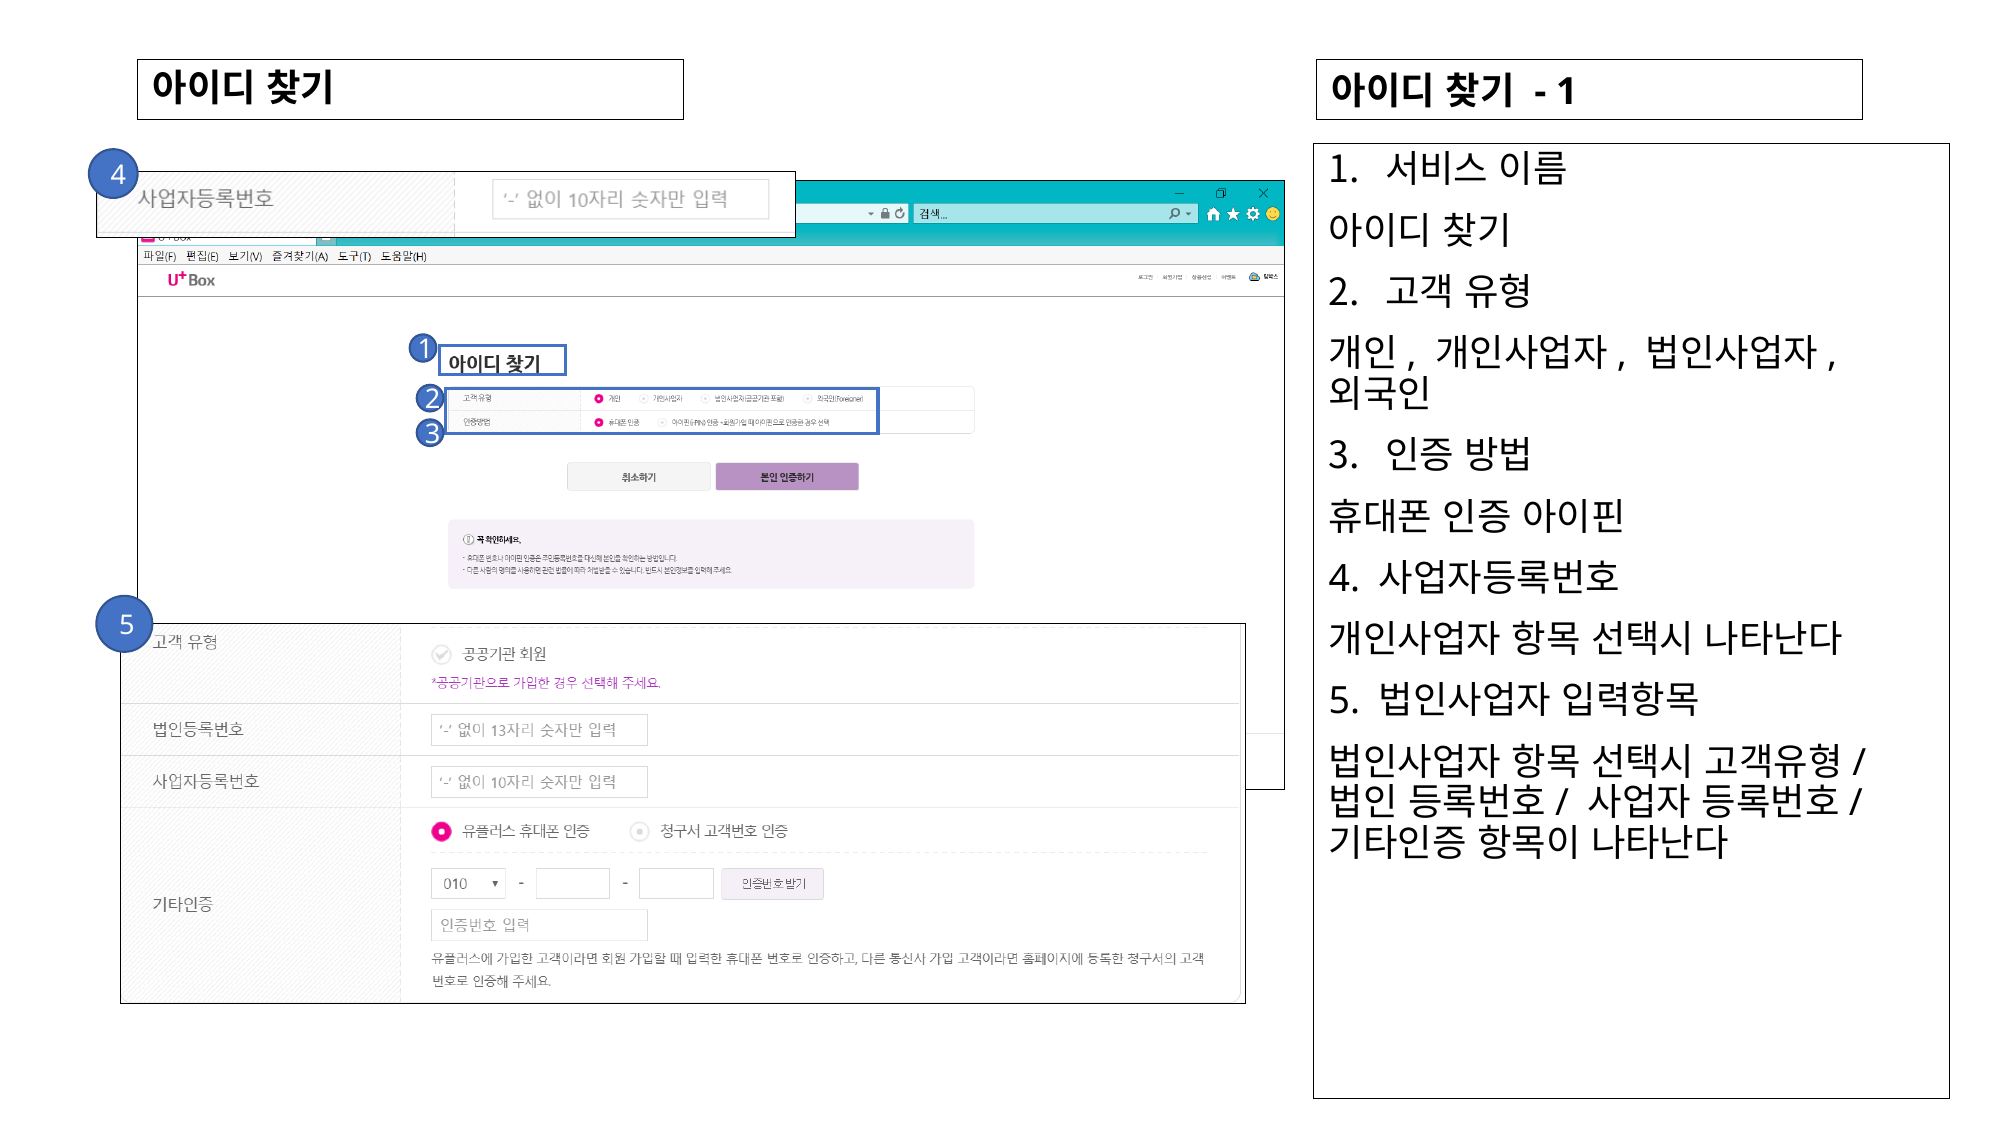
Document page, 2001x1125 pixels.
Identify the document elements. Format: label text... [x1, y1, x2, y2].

text_box 4 [87, 148, 139, 193]
title 아이디 찾기 [137, 59, 684, 120]
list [137, 180, 1285, 790]
picture [120, 623, 1246, 1004]
list 아이디 찾기 - 1 [1316, 59, 1863, 120]
picture [96, 171, 796, 238]
text_box 5 [95, 594, 137, 653]
list 서비스 이름 아이디 찾기 고객 유형 개인, 개인사업자, 법인사업자, 외국인 인증 방법 휴대폰 인증 아이핀 4. 사업자등록번호 개인사업자 항목 선택시 나타난다 5. 법인사업자 입력항목 법인사업자 항목 선택시 고객유형/ 법인 등록번호/ 사업자 등록번호/ 기타인증 항목이 나타난다 [1313, 143, 1950, 1099]
